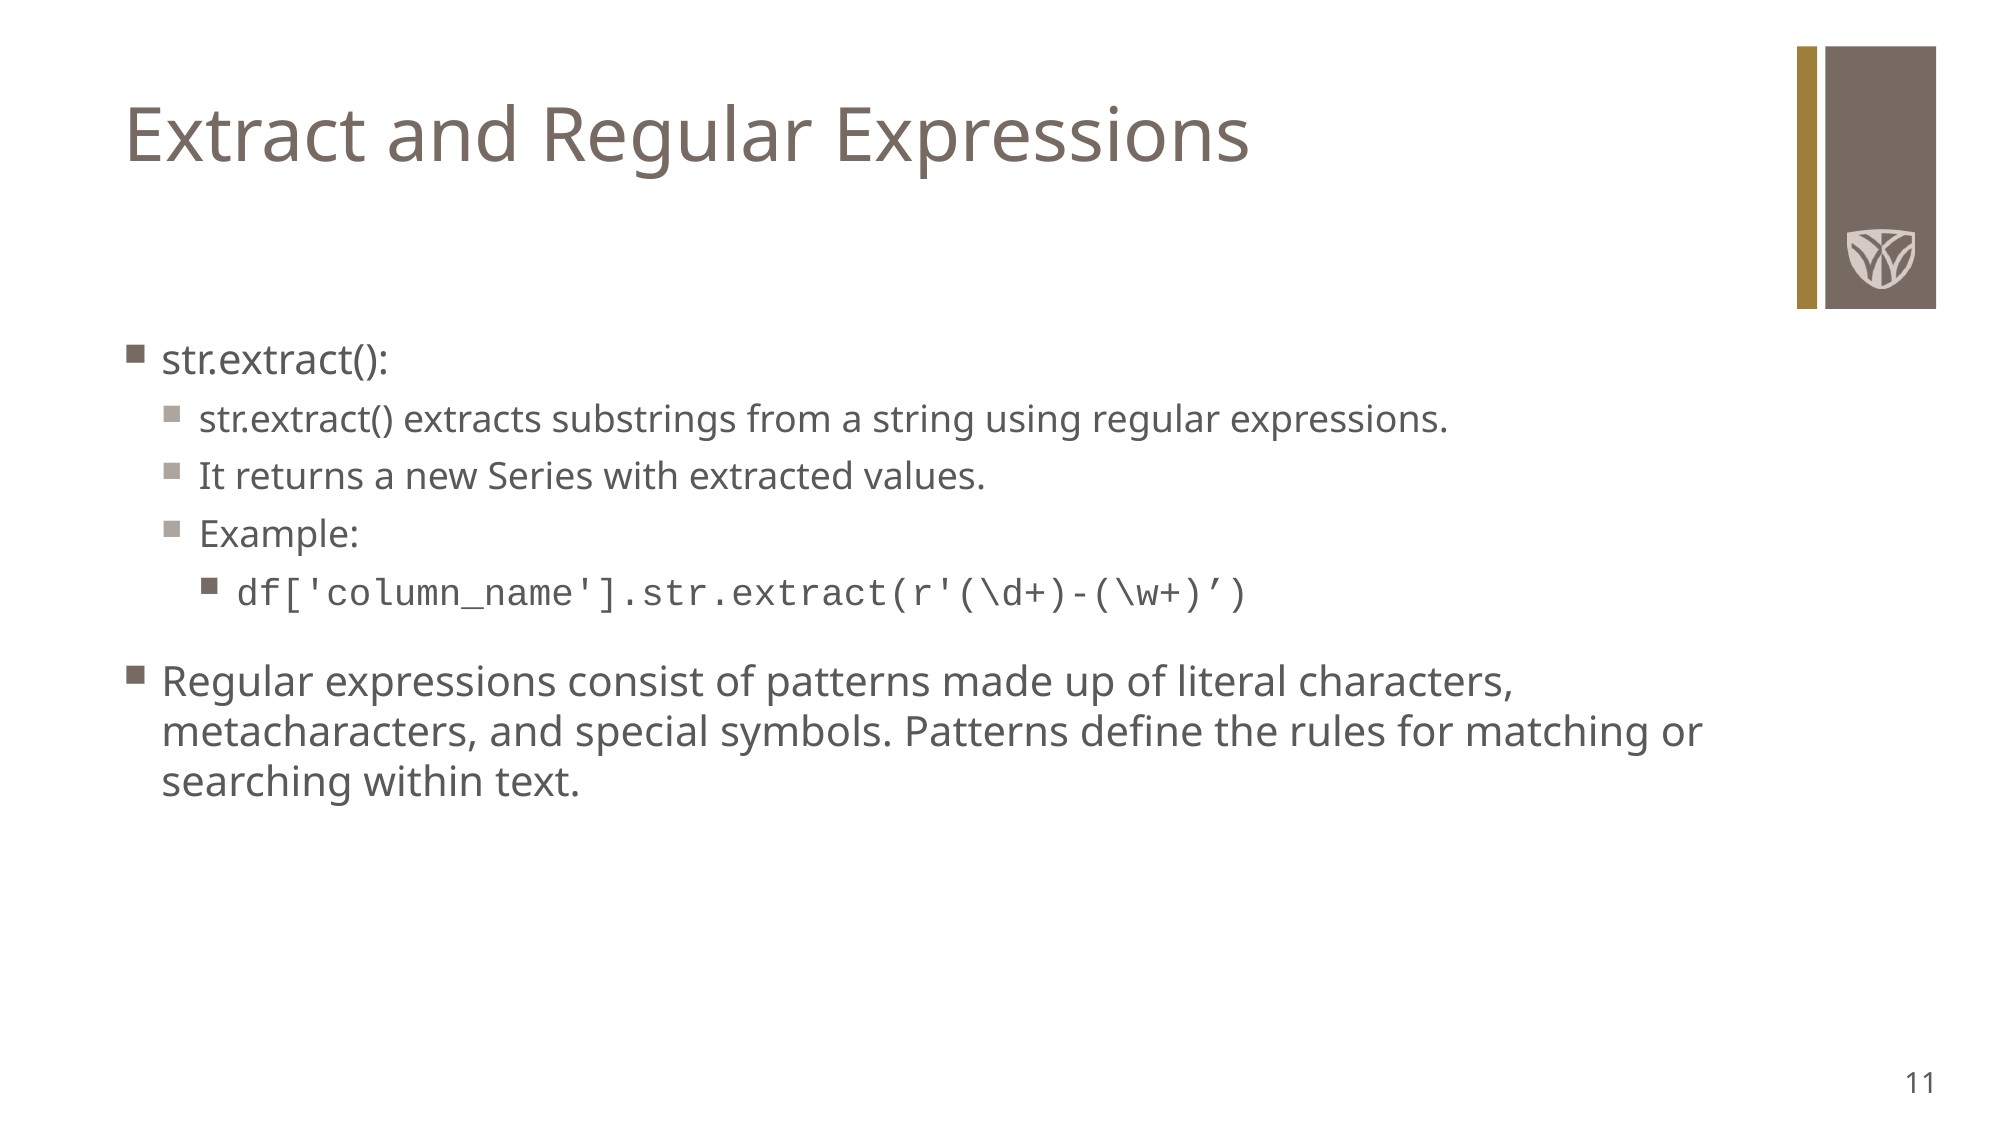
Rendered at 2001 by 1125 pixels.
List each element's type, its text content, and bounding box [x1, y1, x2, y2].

title Extract and Regular Expressions [109, 79, 1762, 263]
slide_number 11 [1831, 1054, 1953, 1115]
list str.extract(): str.extract() extracts substrings from a string using regular expressions. It returns a new Series with extracted values. Example: df['column_name'].str.extract(r'(\d+)-(\w+)’) Regular expressions consist of patterns made up of literal characters, metacharacters, and special symbols. Patterns define the rules for matching or searching within text. [109, 324, 1762, 1005]
